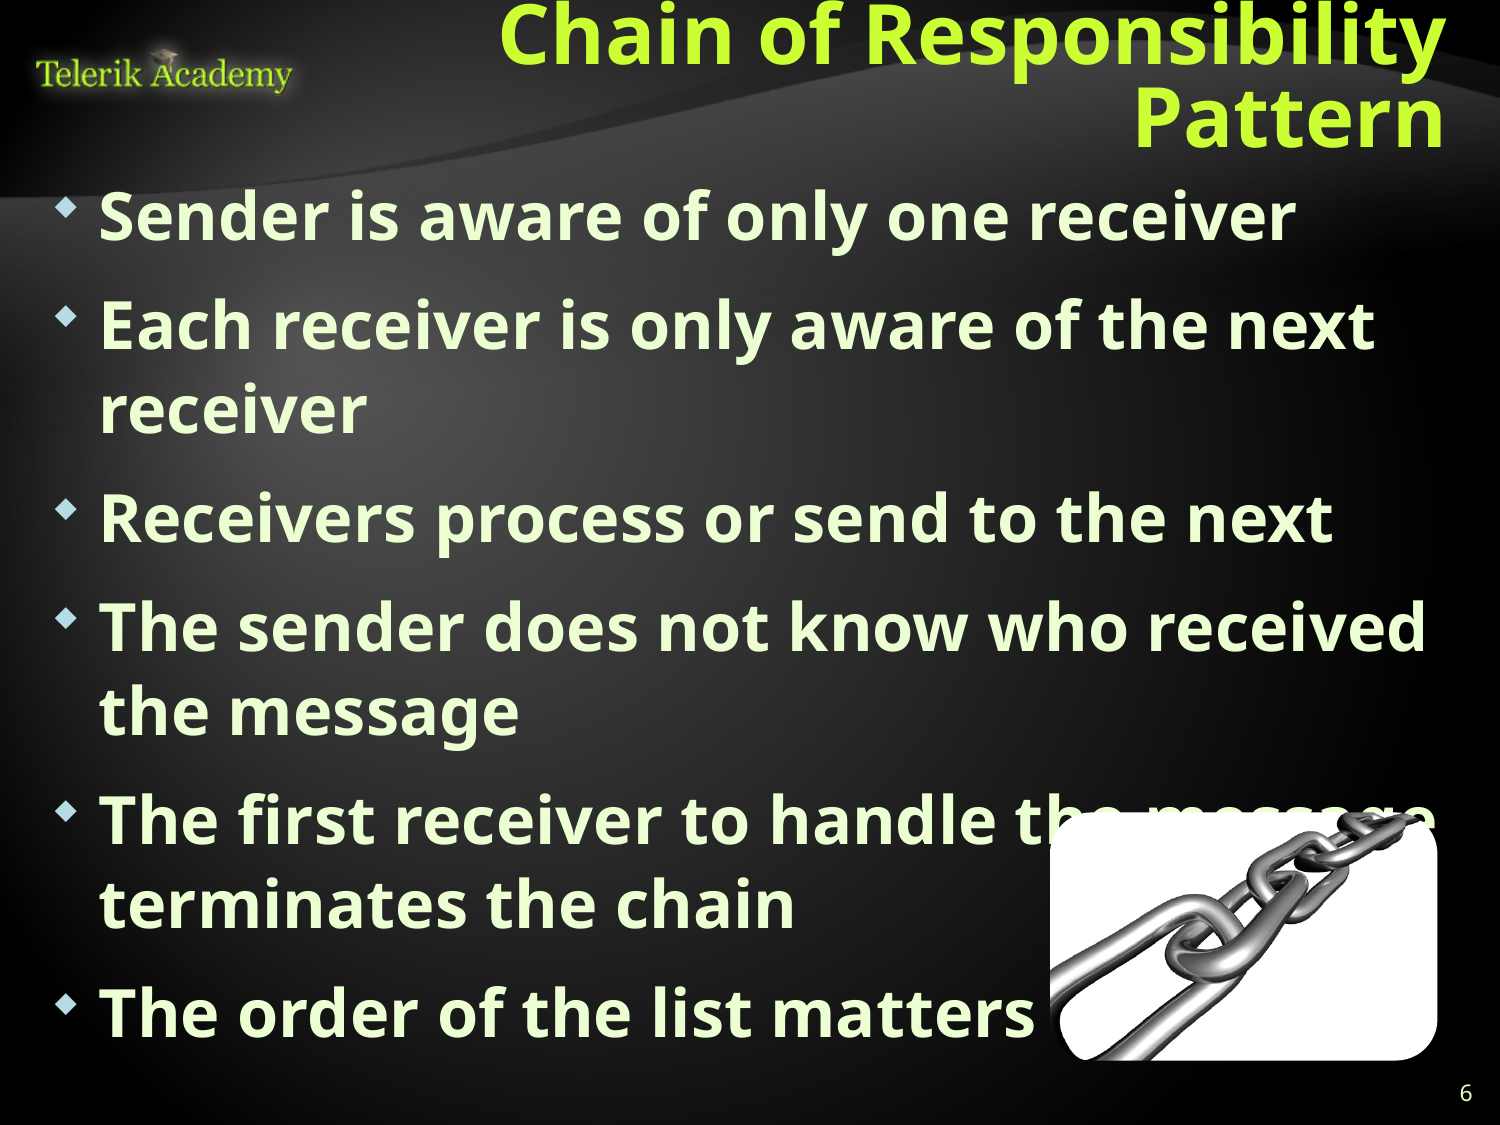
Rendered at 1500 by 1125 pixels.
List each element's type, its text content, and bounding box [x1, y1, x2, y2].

title Chain of Responsibility Pattern [300, 12, 1463, 150]
picture [0, 0, 1500, 1125]
list Sender is aware of only one receiver Each receiver is only aware of the next receiver Receivers process or send to the next The sender does not know who received the message The first receiver to handle the message terminates the chain The order of the list matters [37, 162, 1463, 1113]
slide_number 6 [1412, 1074, 1488, 1113]
